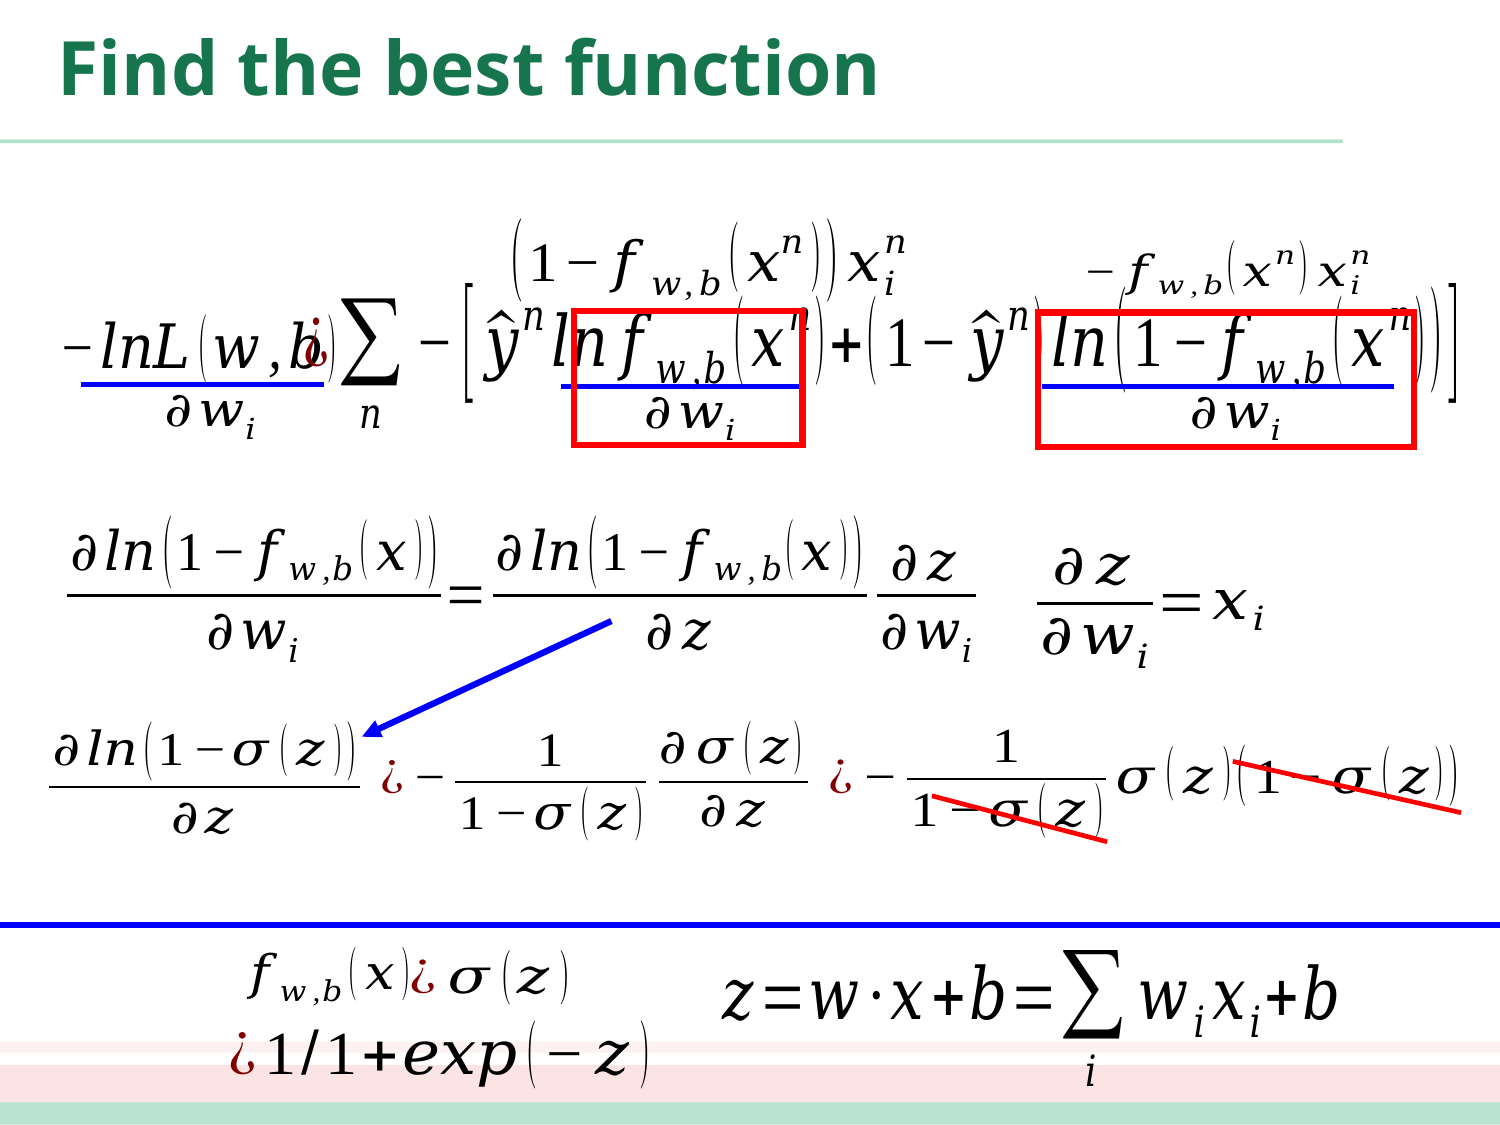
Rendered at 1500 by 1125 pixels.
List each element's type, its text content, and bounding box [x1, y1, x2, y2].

picture [0, 0, 1500, 922]
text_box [931, 795, 1108, 842]
title Find the best function [42, 7, 1337, 135]
picture [0, 928, 1500, 1125]
text_box [1037, 311, 1415, 448]
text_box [1232, 761, 1462, 813]
text_box [573, 310, 803, 386]
text_box [573, 387, 803, 446]
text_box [361, 621, 612, 737]
